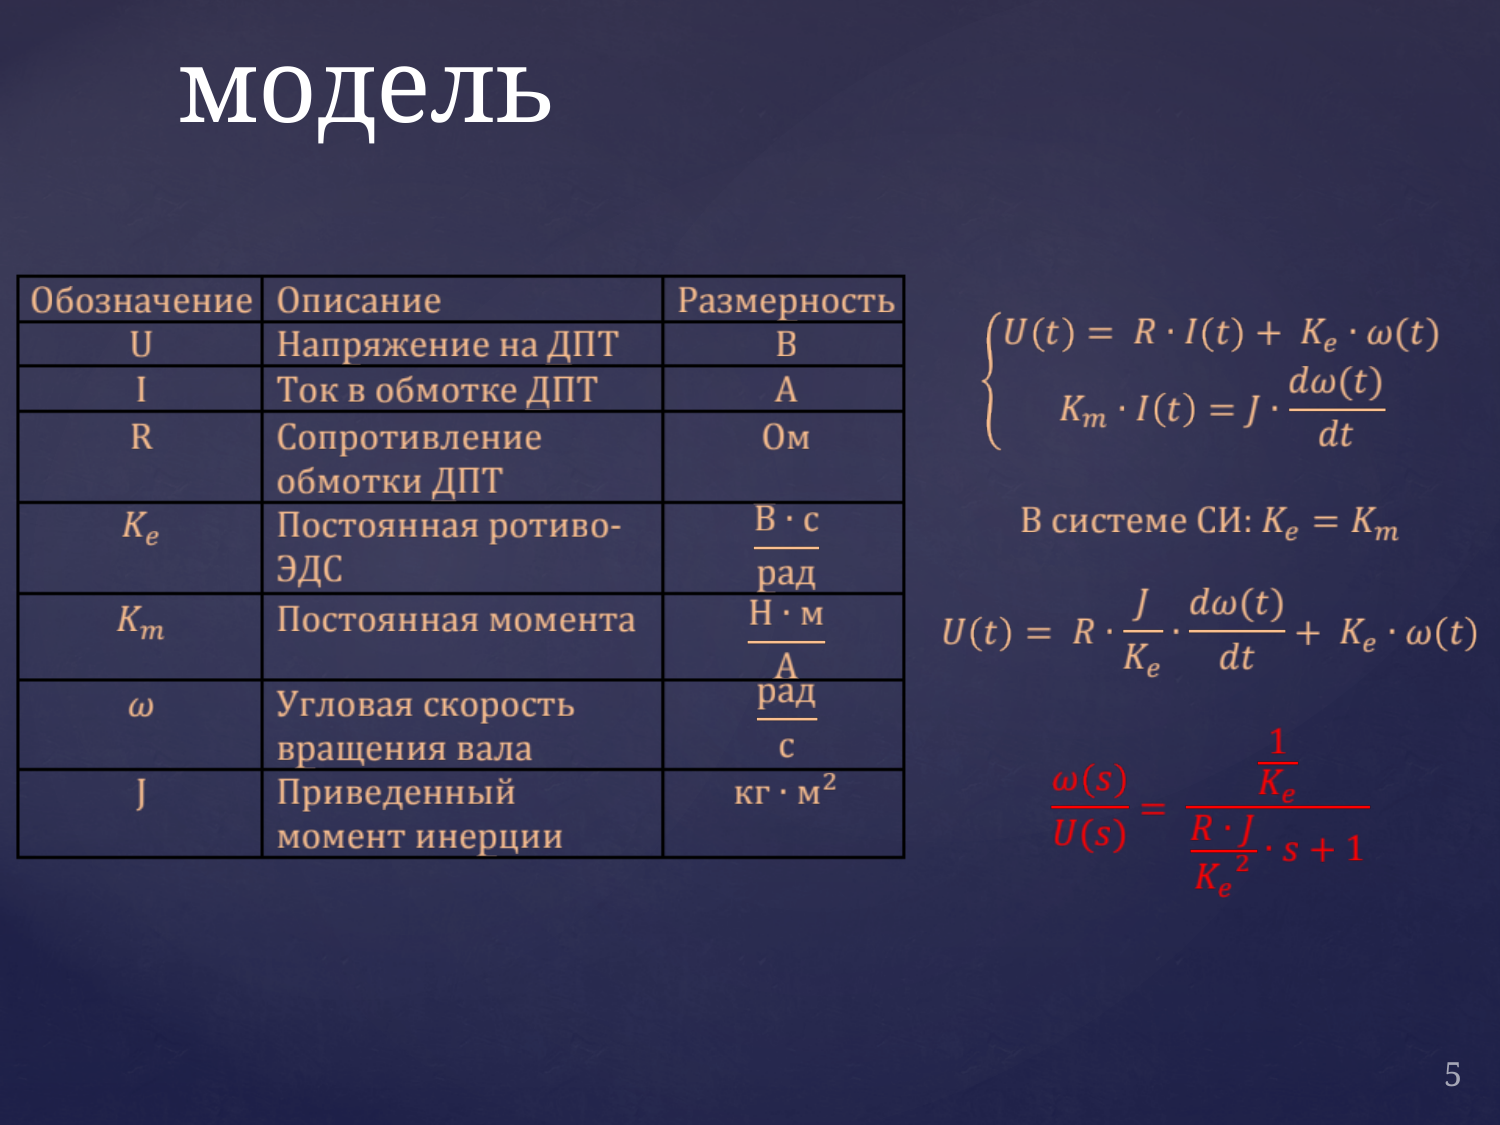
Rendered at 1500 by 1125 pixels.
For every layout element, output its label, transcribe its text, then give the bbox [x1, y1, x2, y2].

title Математическая модель [163, 0, 1401, 150]
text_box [0, 186, 1500, 938]
slide_number 5 [1428, 1039, 1500, 1100]
